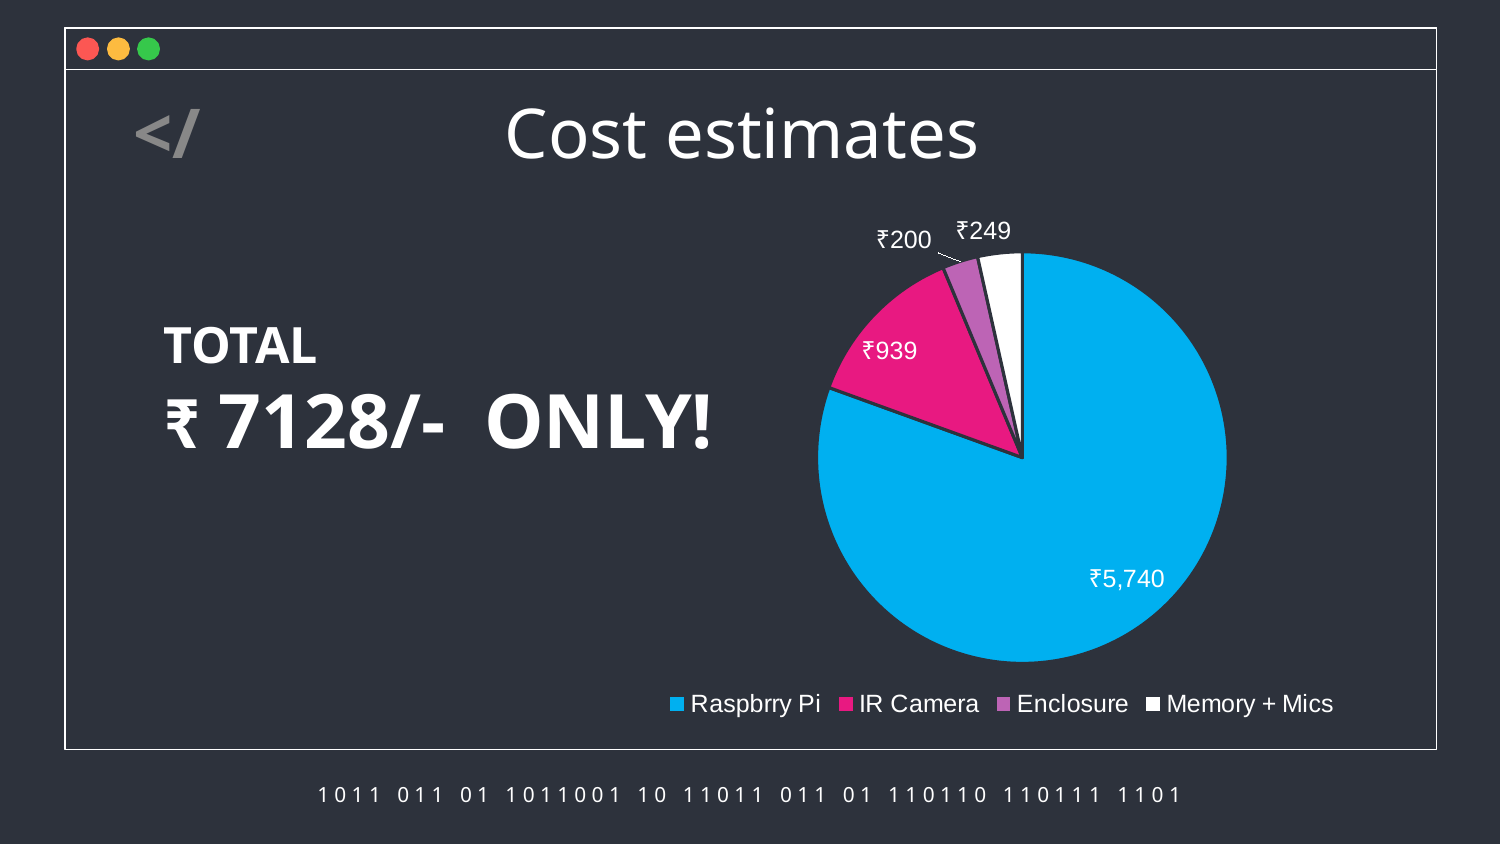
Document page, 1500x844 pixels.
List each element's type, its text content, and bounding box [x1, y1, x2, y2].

chart [578, 206, 1426, 724]
title </ Cost estimates [118, 75, 1382, 170]
text_box TOTAL ₹ 7128/- ONLY! [148, 306, 573, 471]
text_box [78, 39, 159, 59]
